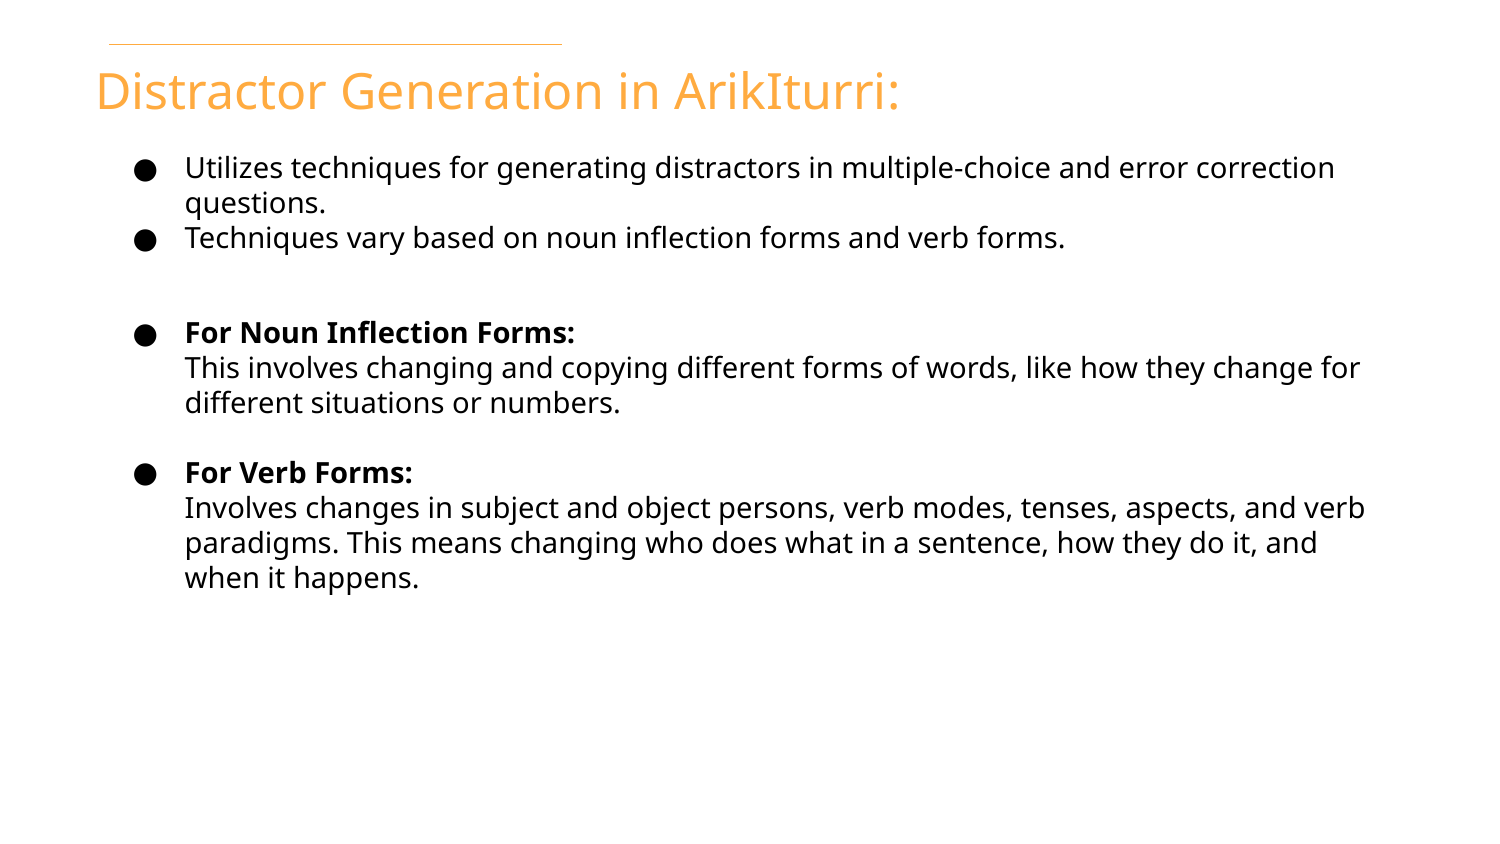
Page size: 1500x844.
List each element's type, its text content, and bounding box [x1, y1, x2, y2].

list For Noun Inflection Forms: This involves changing and copying different forms of words, like how they change for different situations or numbers. For Verb Forms: Involves changes in subject and object persons, verb modes, tenses, aspects, and verb paradigms. This means changing who does what in a sentence, how they do it, and when it happens. [94, 299, 1406, 617]
title Distractor Generation in ArikIturri: [80, 44, 1469, 200]
list Utilizes techniques for generating distractors in multiple-choice and error correction questions. Techniques vary based on noun inflection forms and verb forms. [94, 134, 1406, 290]
